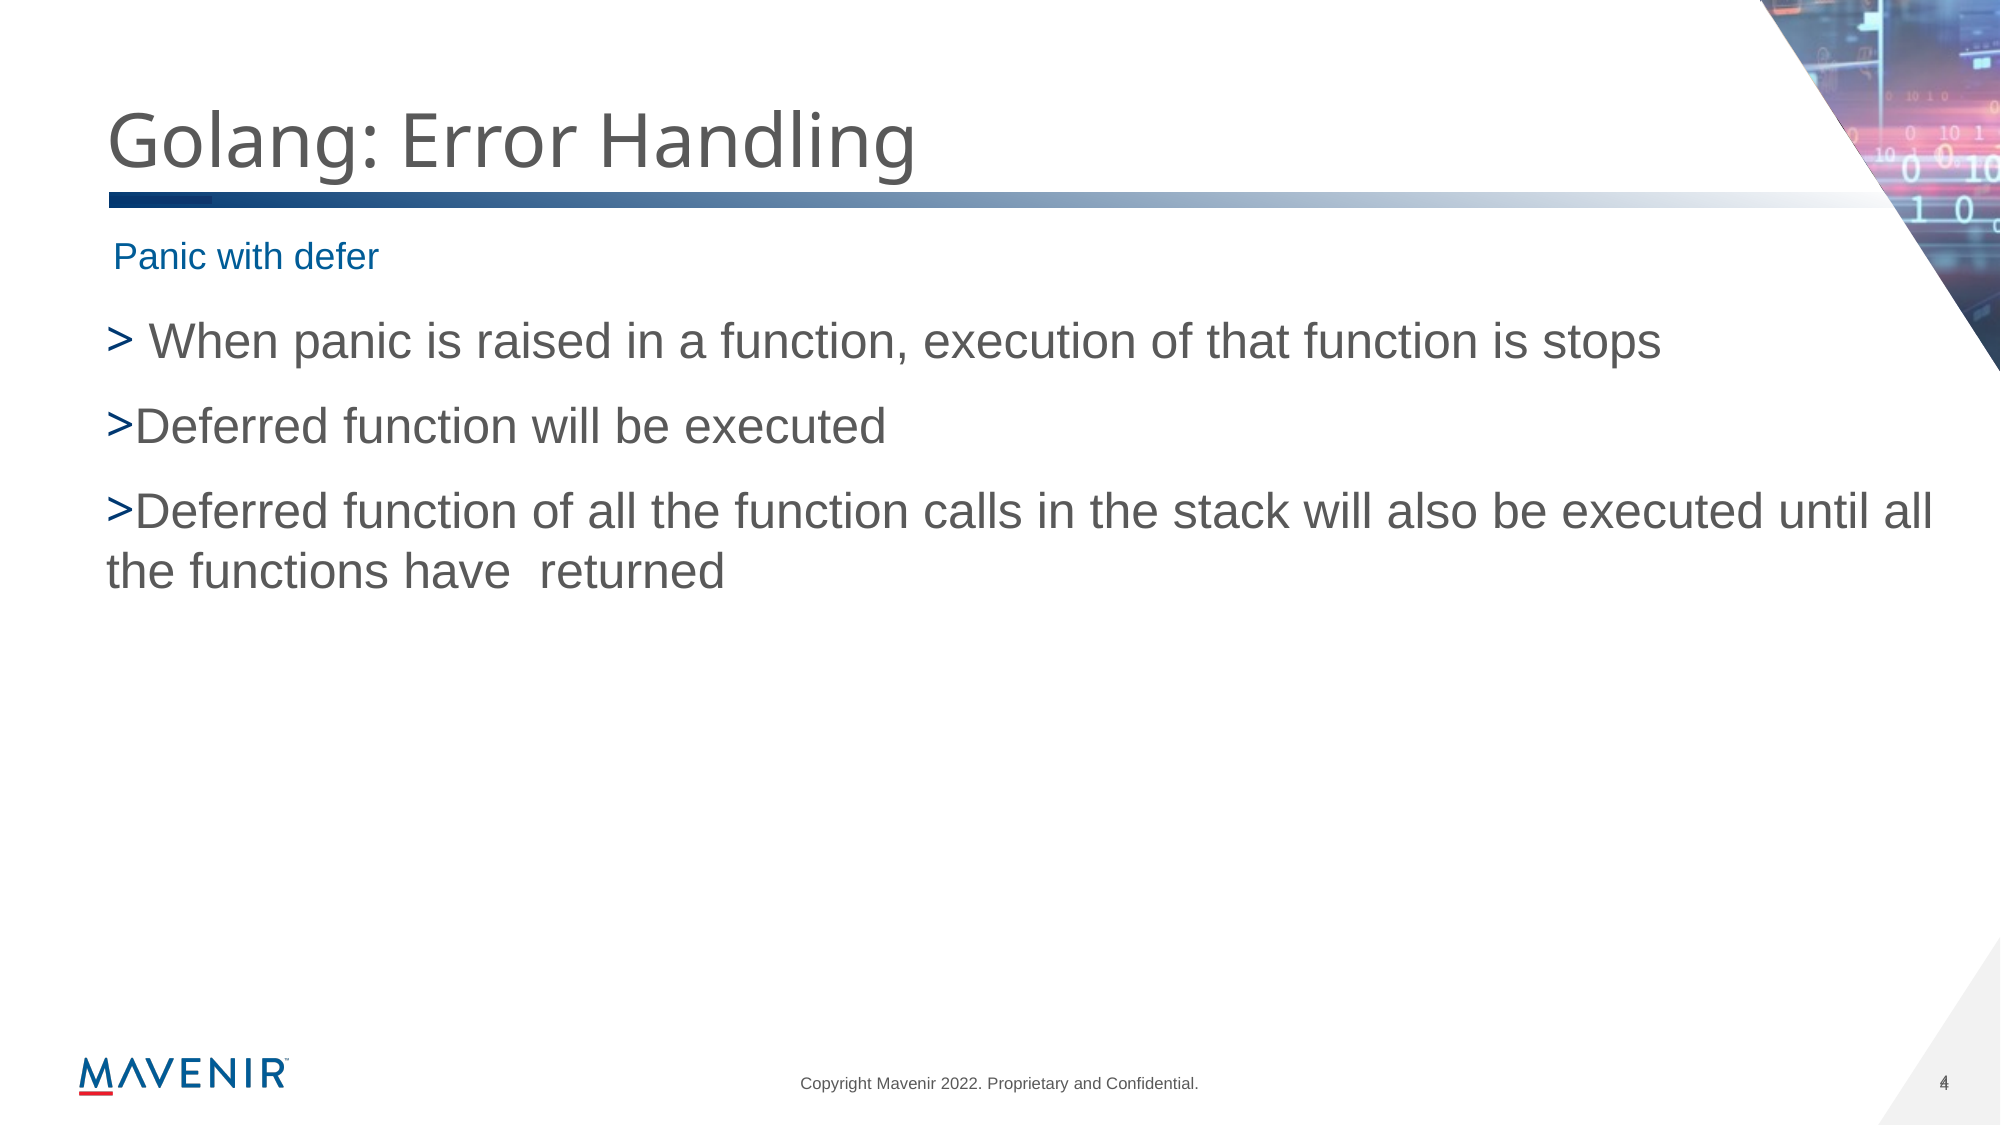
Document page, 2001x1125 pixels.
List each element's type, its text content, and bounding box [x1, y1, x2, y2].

list Panic with defer [98, 229, 1915, 284]
text_box [108, 191, 1916, 208]
picture [1760, 0, 2000, 372]
list When panic is raised in a function, execution of that function is stops Deferred function will be executed Deferred function of all the function calls in the stack will also be executed until all the functions have returned [91, 300, 1950, 981]
picture [73, 1054, 291, 1099]
title Golang: Error Handling [91, 33, 1951, 184]
text_box 4 [1924, 1056, 2000, 1102]
